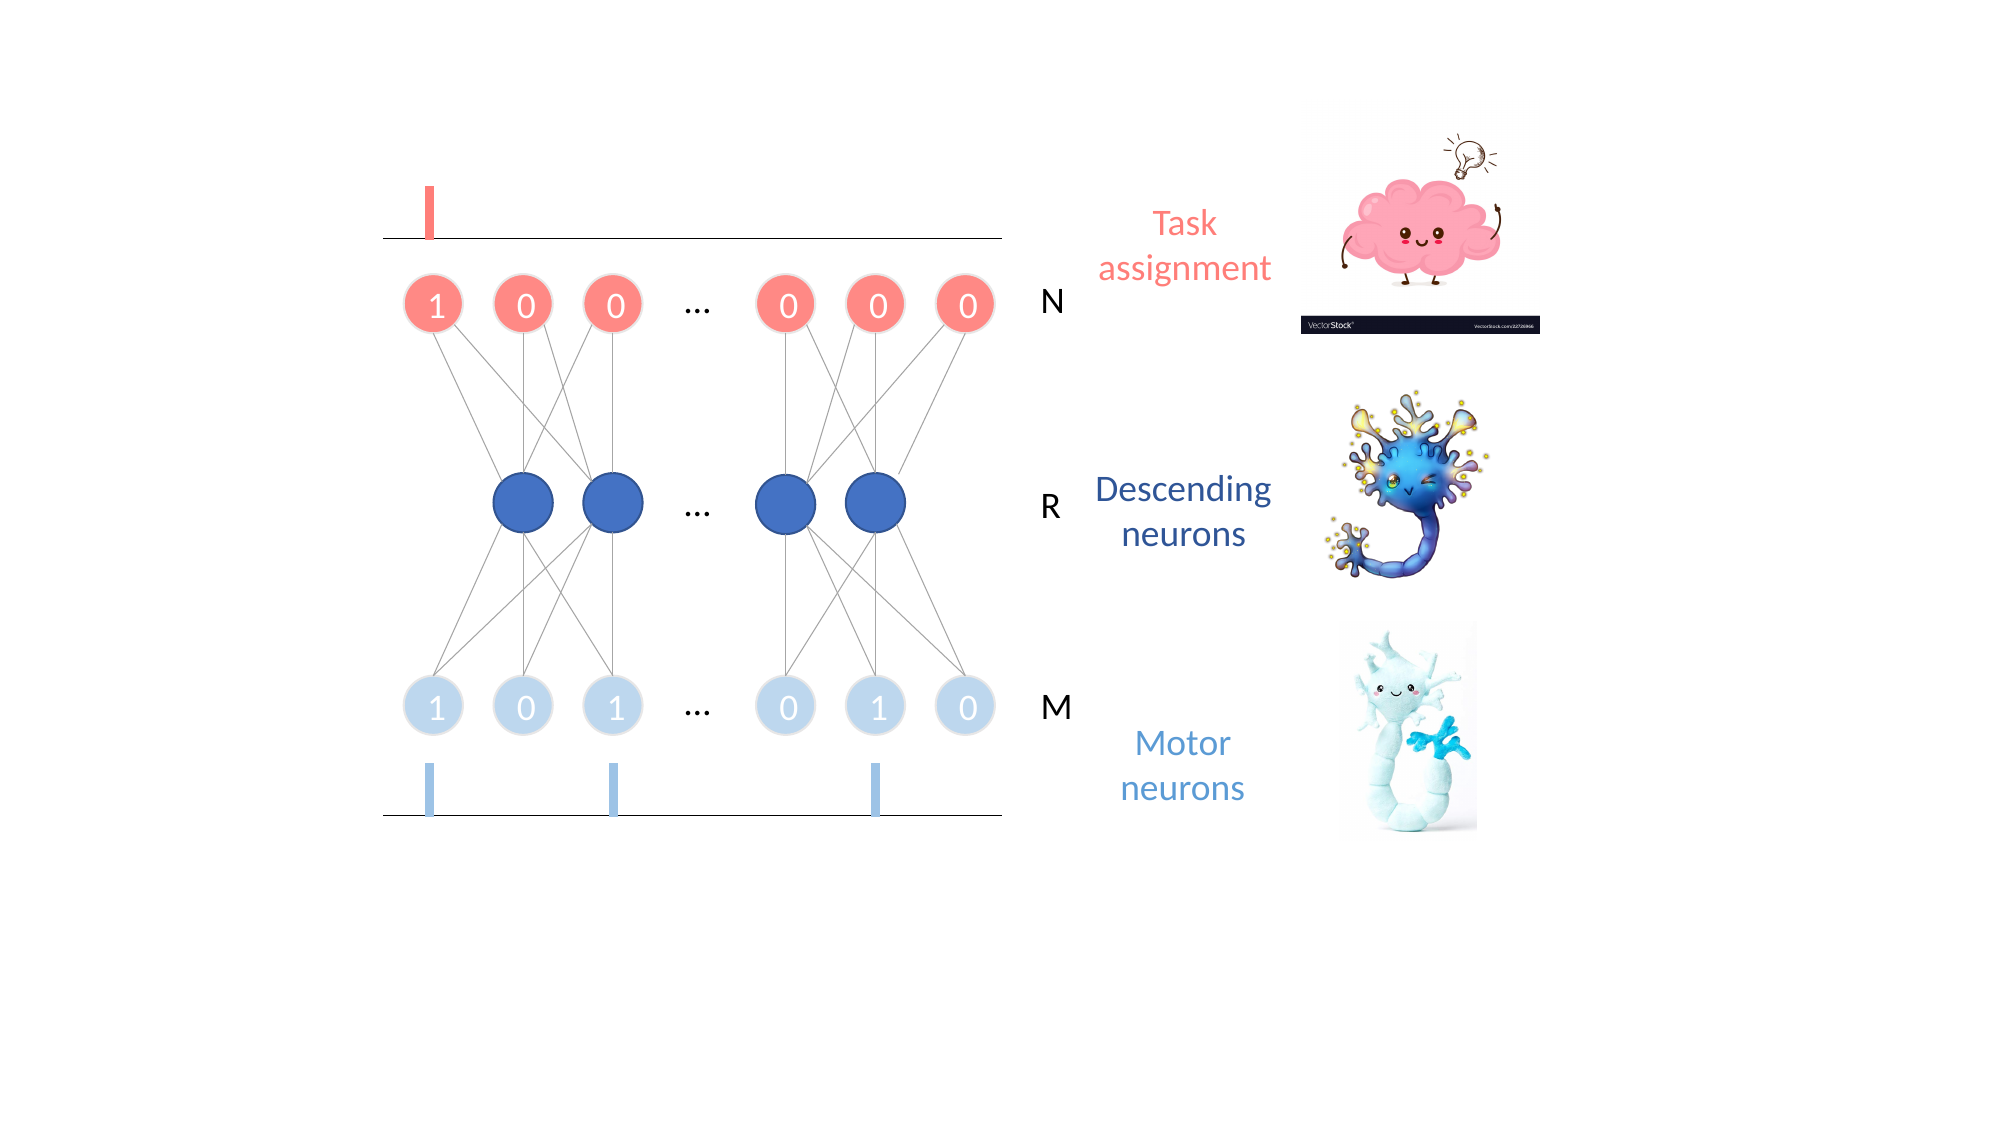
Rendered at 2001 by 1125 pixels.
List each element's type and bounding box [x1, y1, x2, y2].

text_box [383, 100, 1540, 841]
